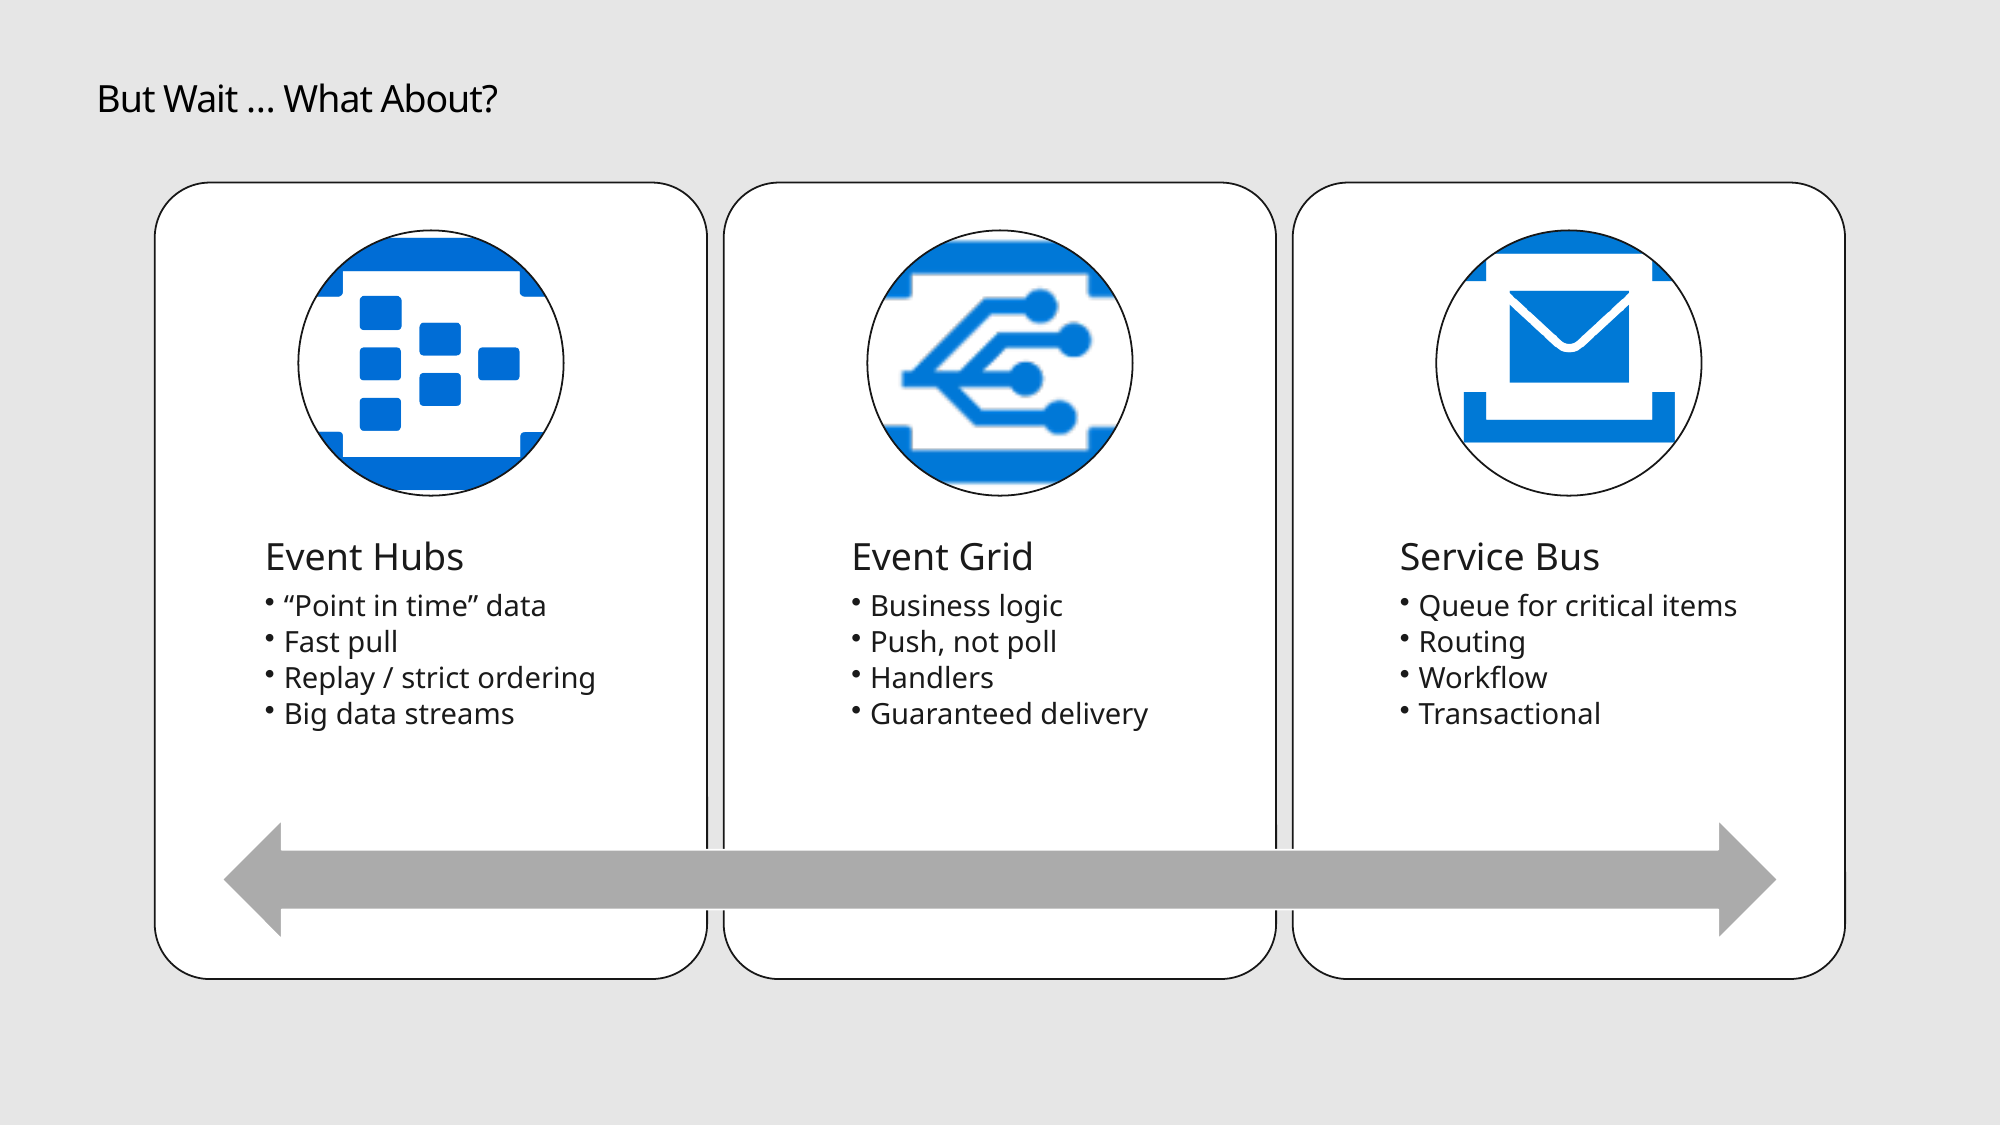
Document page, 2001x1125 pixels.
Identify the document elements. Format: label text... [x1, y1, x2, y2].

title But Wait … What About? [96, 75, 1904, 166]
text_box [154, 182, 1846, 980]
